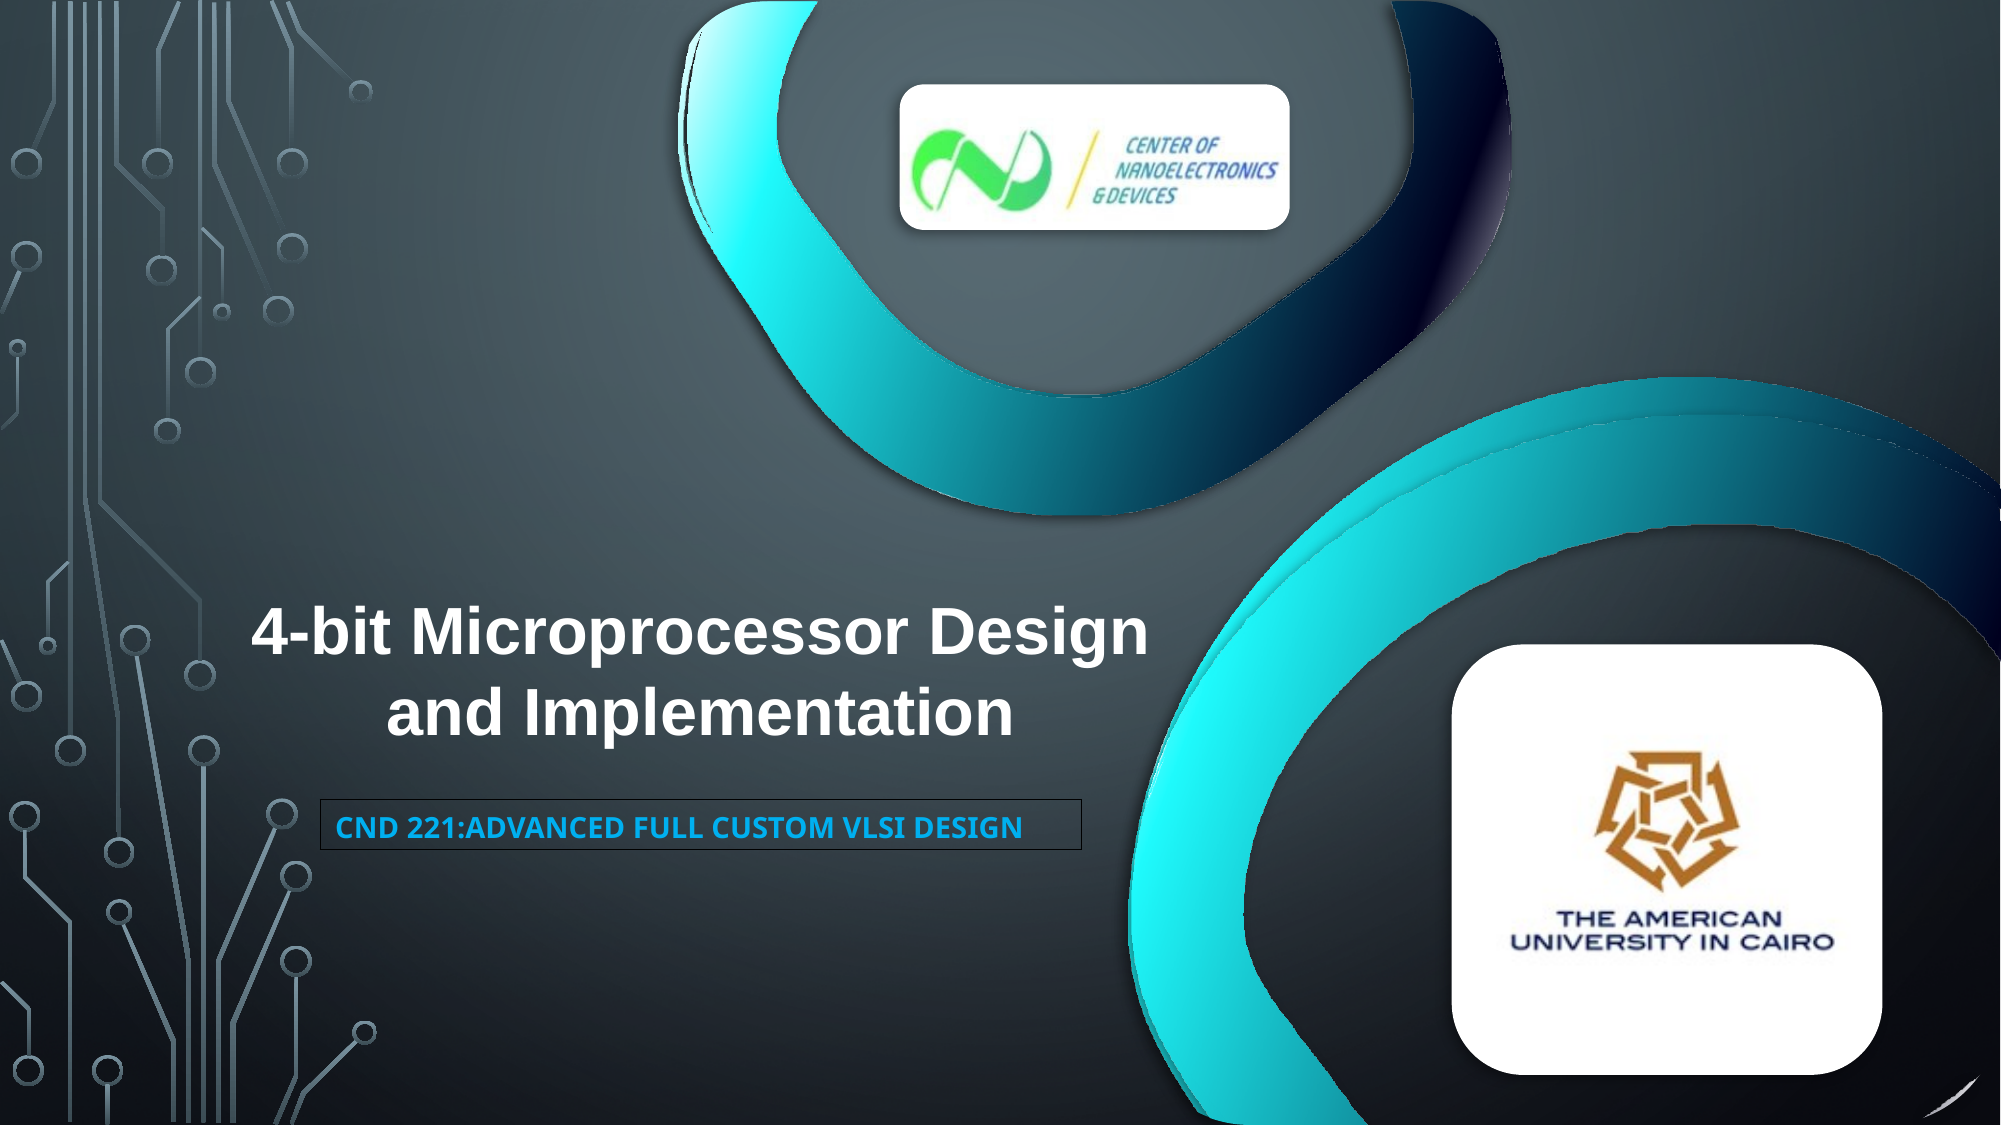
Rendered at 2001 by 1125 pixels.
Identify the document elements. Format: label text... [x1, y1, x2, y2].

text_box 4-bit Microprocessor Design and Implementation [197, 586, 677, 749]
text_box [677, 1, 2000, 1125]
table_header CND 221:ADVANCED FULL CUSTOM VLSI DESIGN [321, 800, 677, 849]
